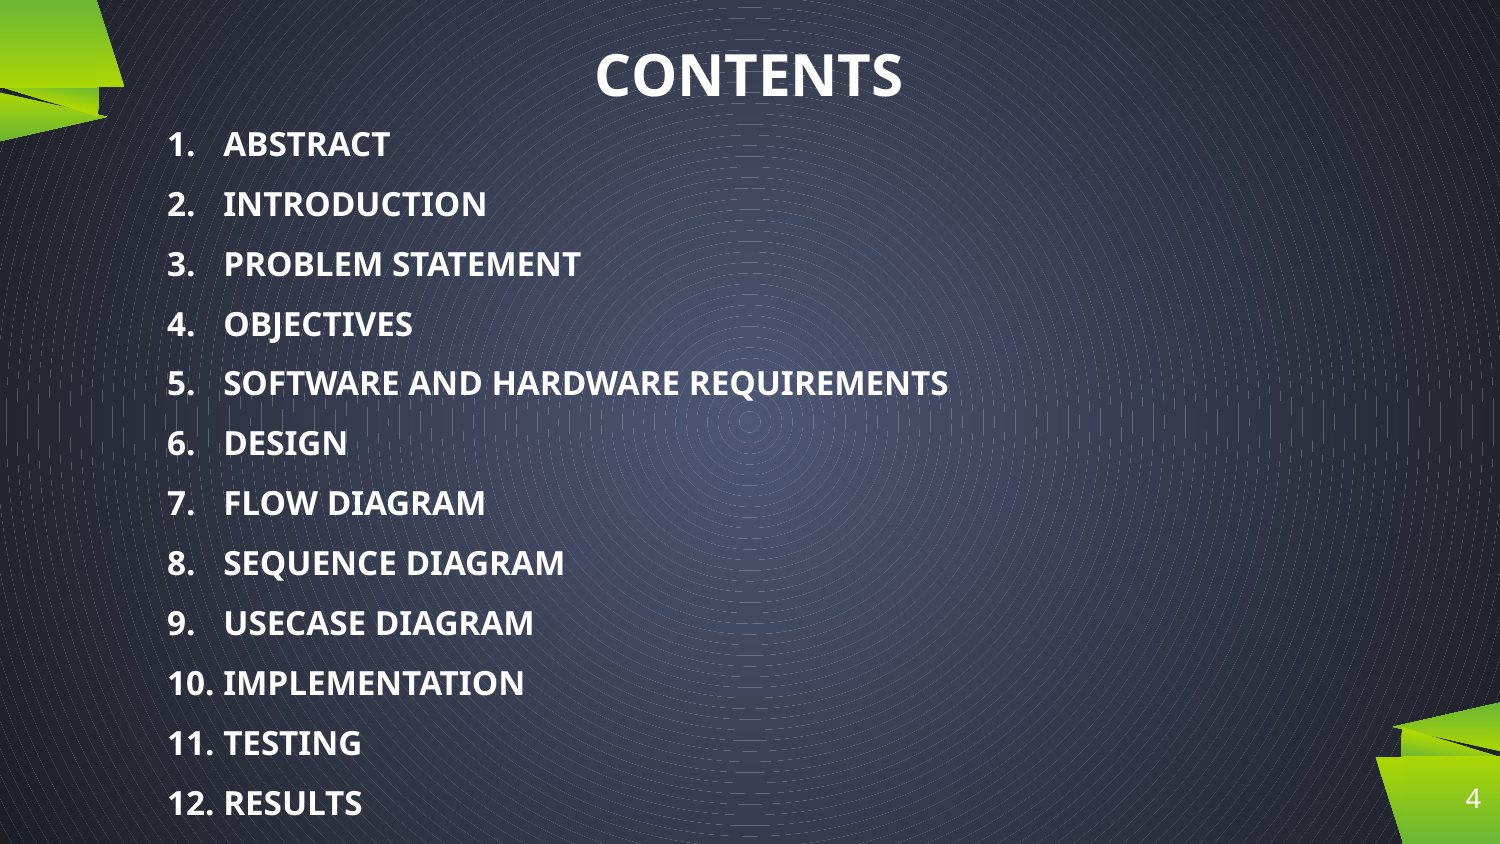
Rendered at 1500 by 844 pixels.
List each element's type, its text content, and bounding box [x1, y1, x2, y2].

text_box ABSTRACT INTRODUCTION PROBLEM STATEMENT OBJECTIVES SOFTWARE AND HARDWARE REQUIREMENTS DESIGN FLOW DIAGRAM SEQUENCE DIAGRAM USECASE DIAGRAM IMPLEMENTATION TESTING RESULTS [152, 95, 1312, 844]
text_box CONTENTS [594, 0, 1500, 147]
slide_number 4 [1401, 756, 1482, 844]
